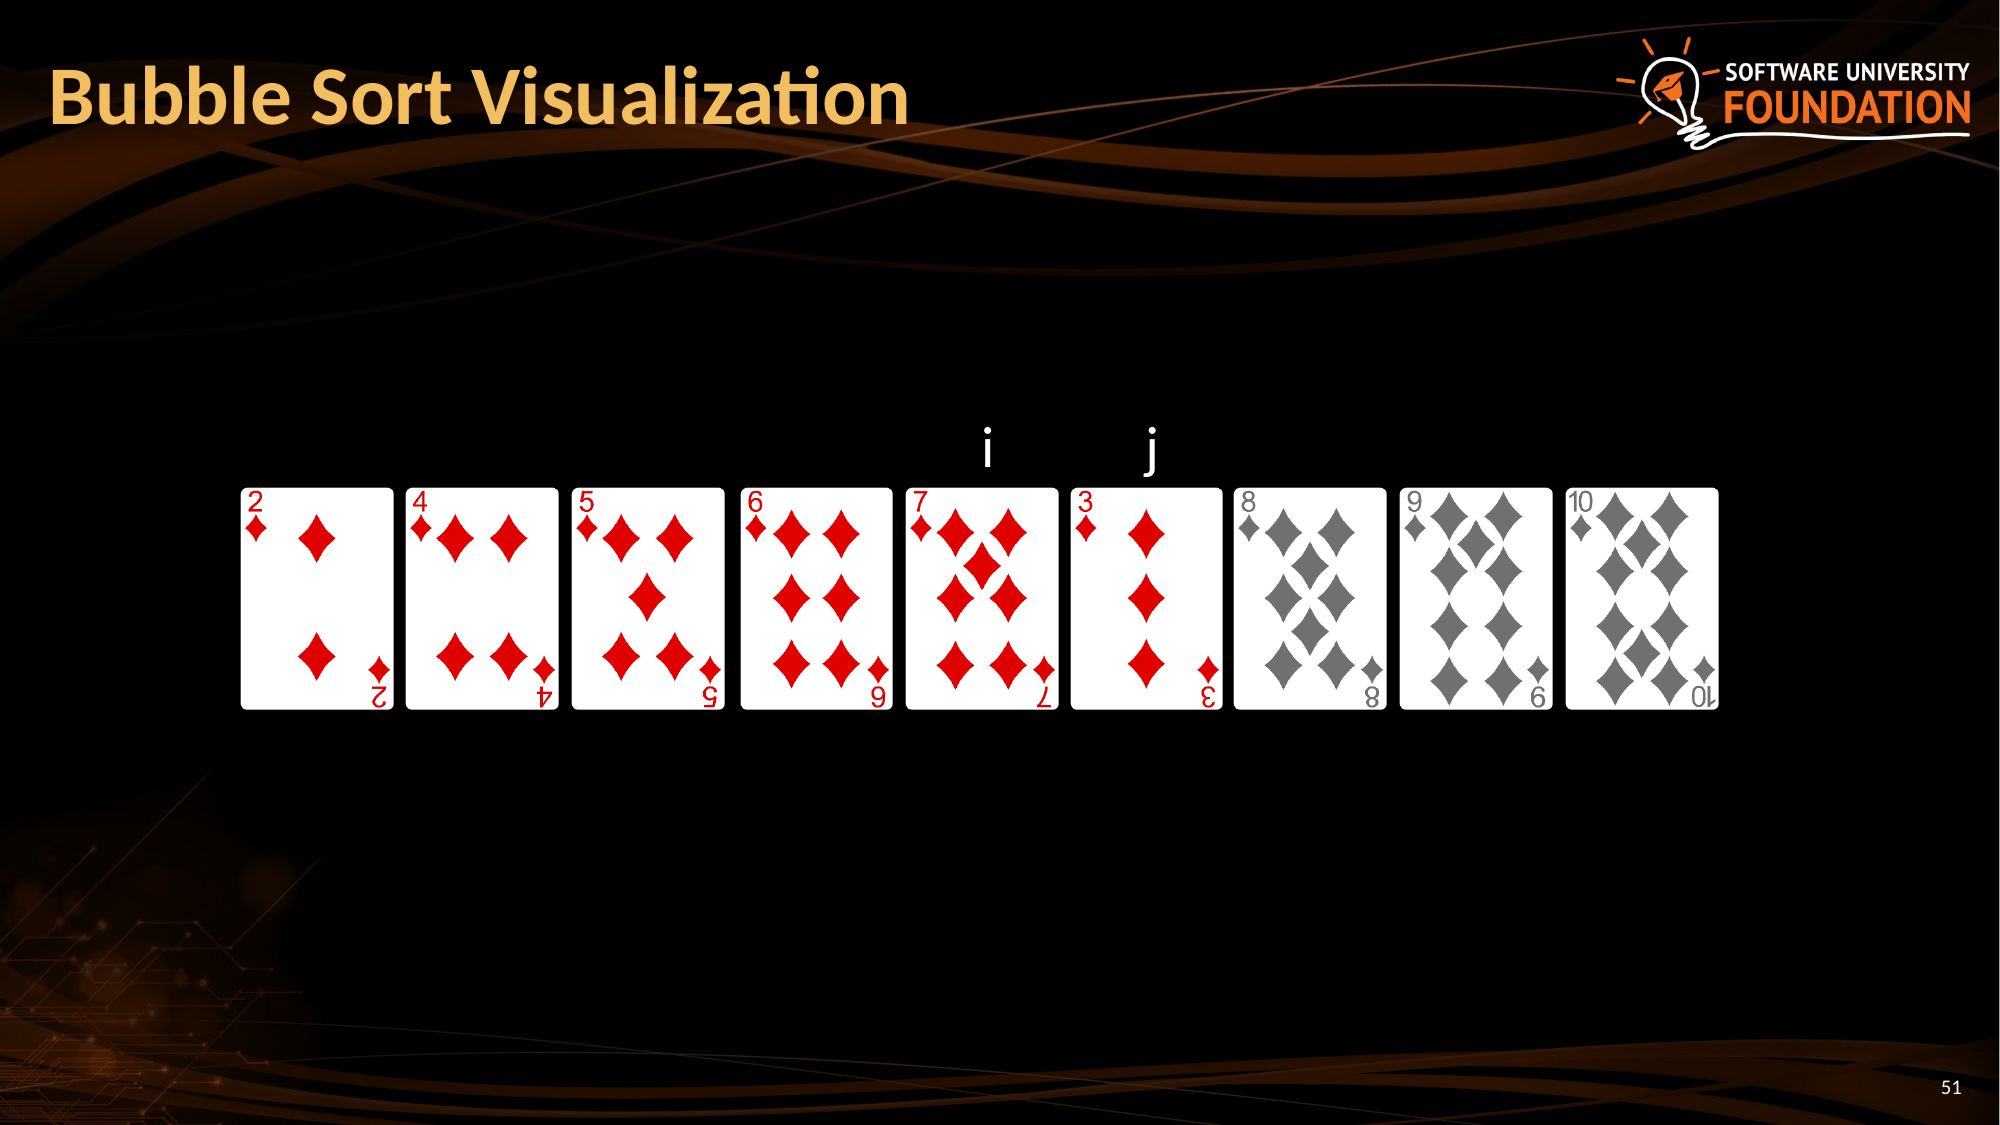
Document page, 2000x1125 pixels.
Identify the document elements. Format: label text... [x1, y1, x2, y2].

picture [0, 0, 2000, 1125]
title Bubble Sort Visualization [30, 6, 1602, 189]
text_box i [967, 401, 1011, 487]
slide_number 51 [1897, 1070, 1968, 1103]
text_box j [1130, 401, 1175, 487]
